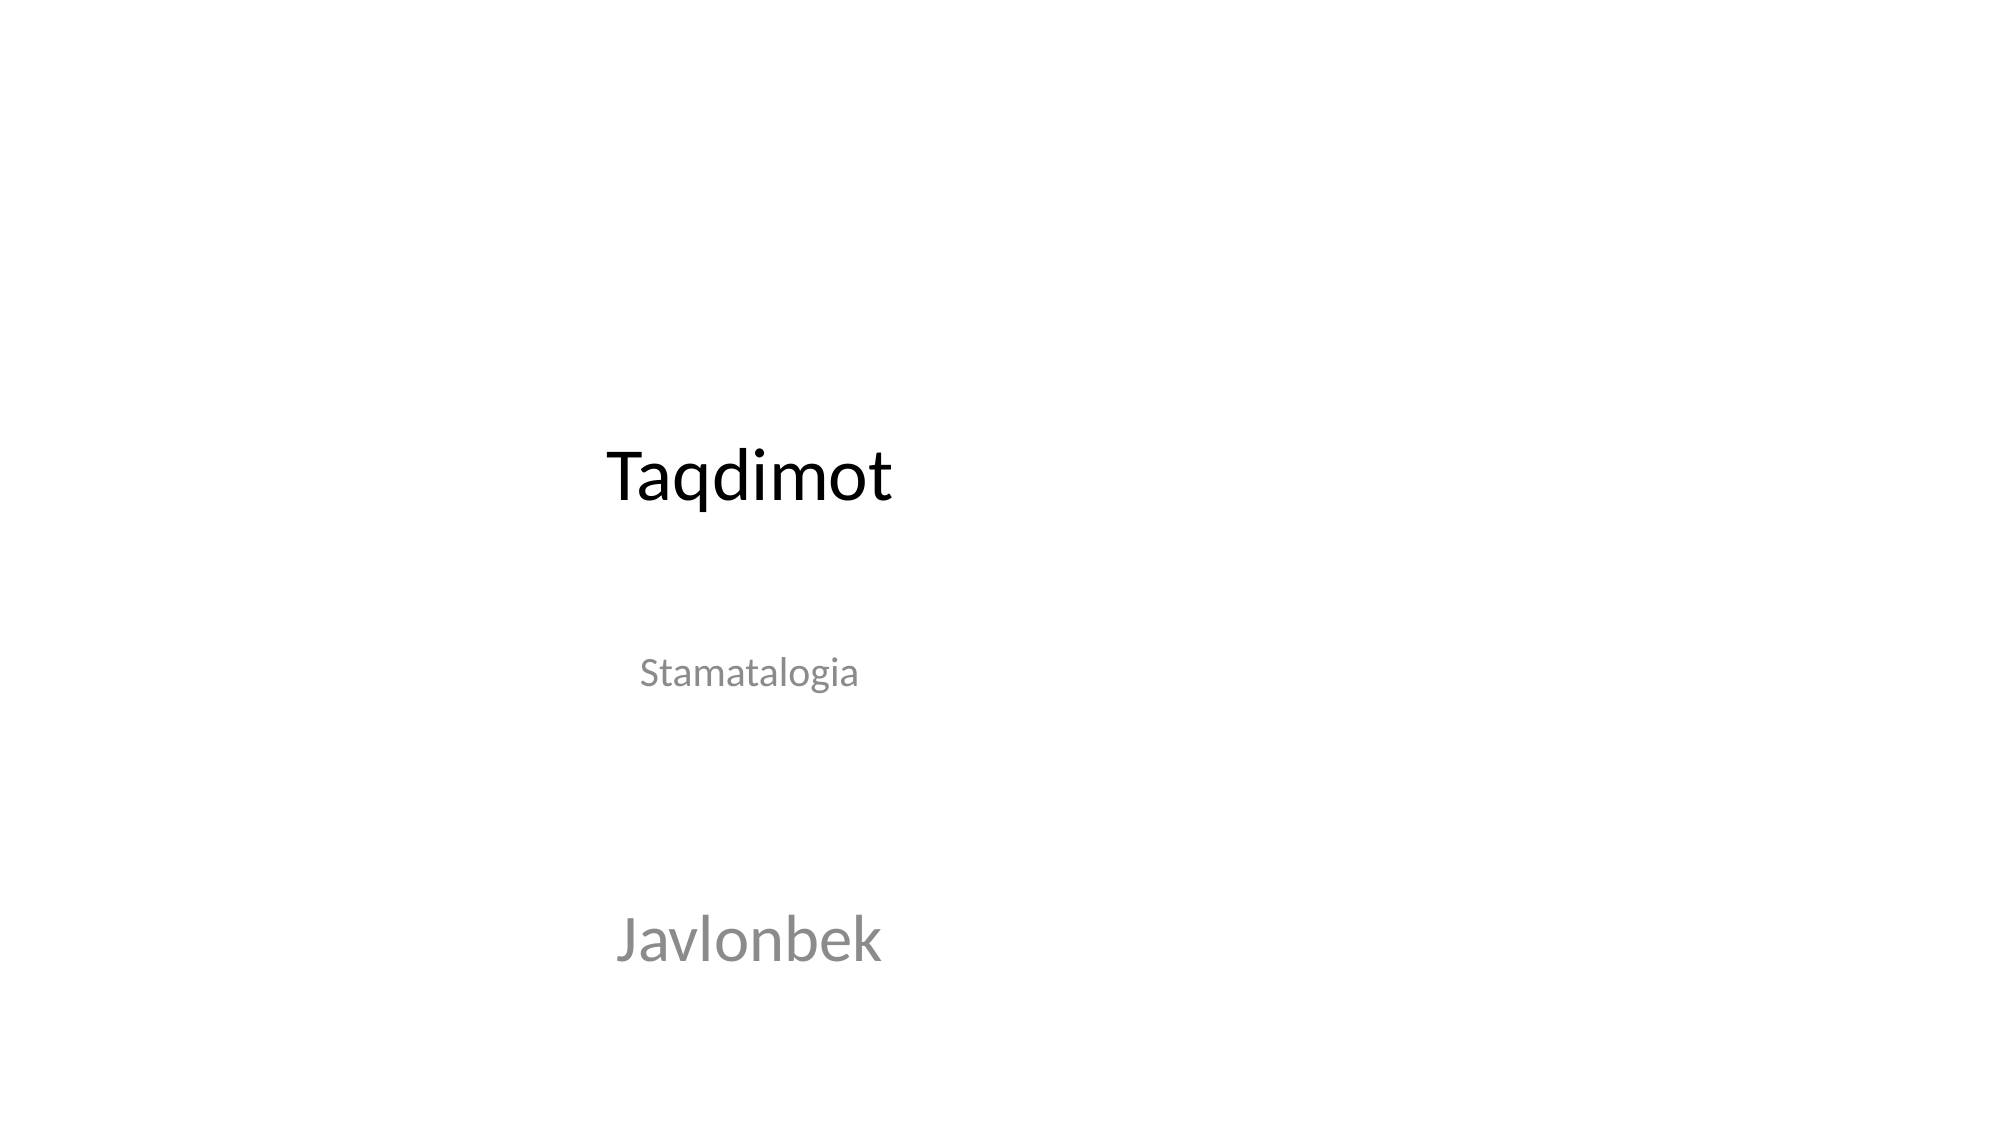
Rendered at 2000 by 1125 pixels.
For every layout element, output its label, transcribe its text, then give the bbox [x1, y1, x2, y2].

subtitle Stamatalogia Javlonbek [225, 637, 1275, 925]
title Taqdimot [112, 349, 1388, 591]
